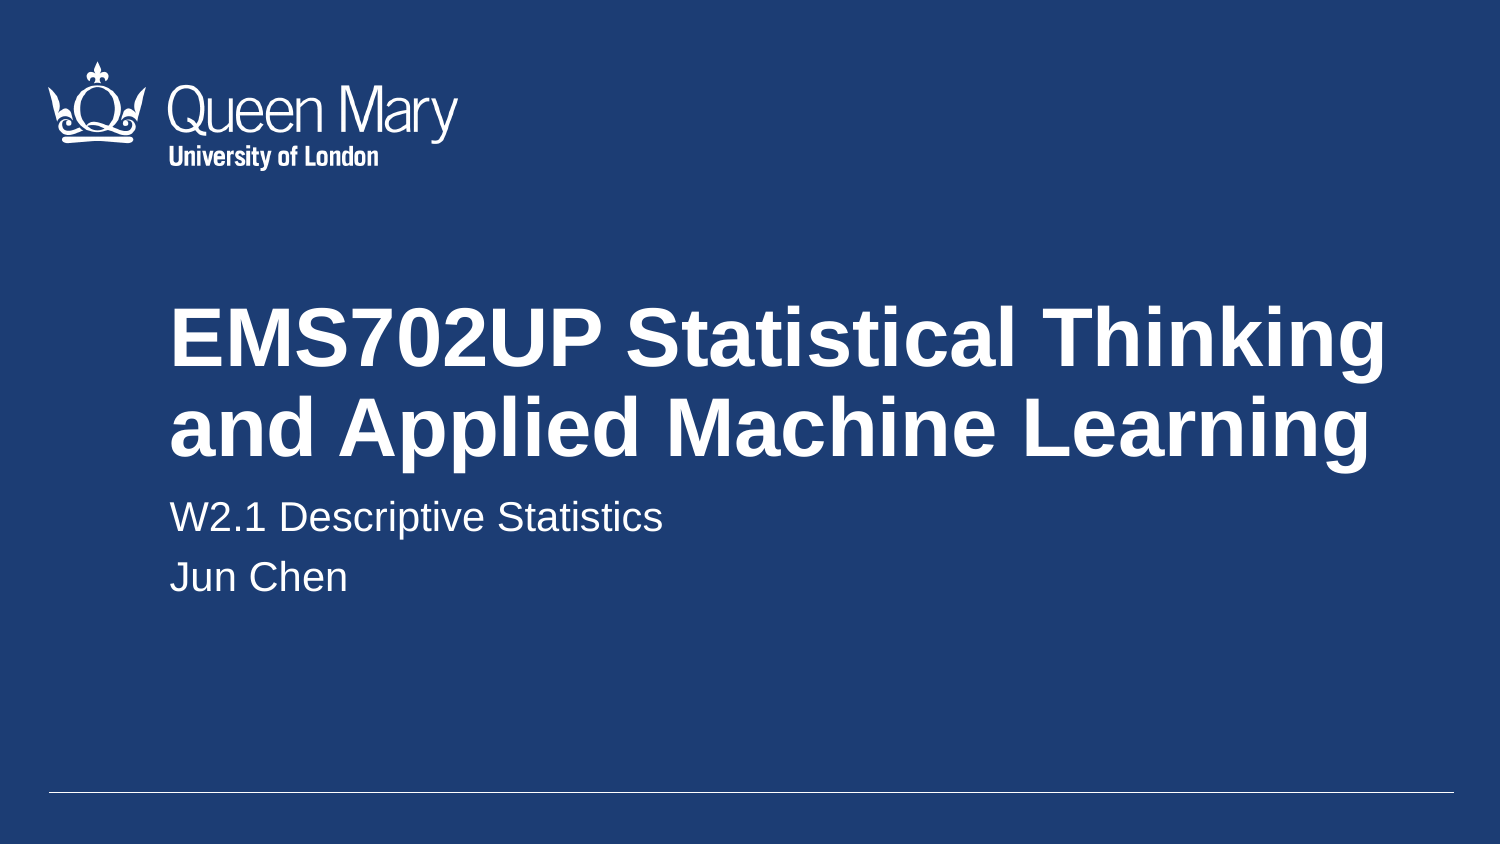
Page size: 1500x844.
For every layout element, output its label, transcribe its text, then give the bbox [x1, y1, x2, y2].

picture [48, 61, 458, 171]
title EMS702UP Statistical Thinking and Applied Machine Learning [154, 287, 1446, 480]
list W2.1 Descriptive Statistics Jun Chen [154, 487, 1446, 680]
